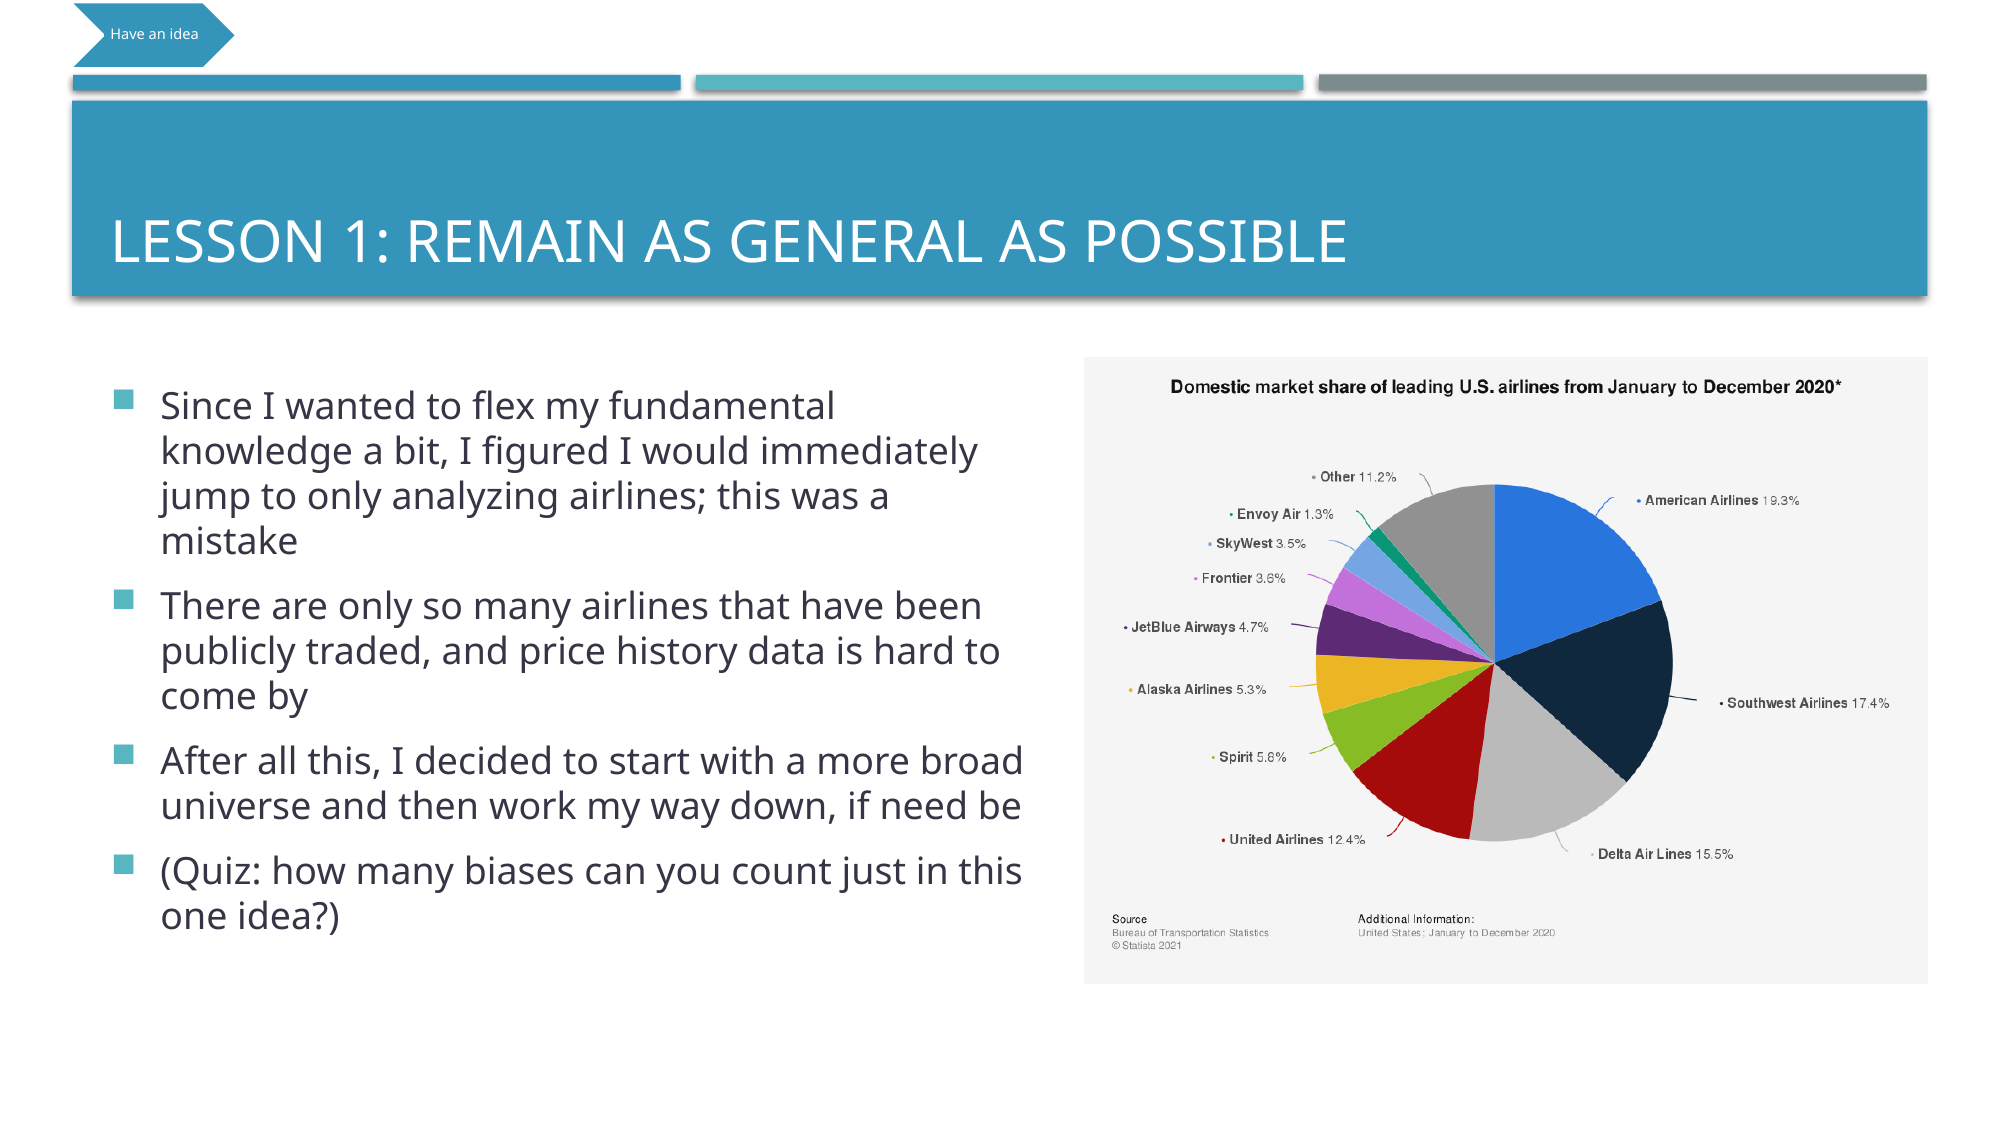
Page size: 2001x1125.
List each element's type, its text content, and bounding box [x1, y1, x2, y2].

title Lesson 1: Remain as general as possible [95, 115, 1905, 282]
picture [1083, 357, 1929, 984]
list Since I wanted to flex my fundamental knowledge a bit, I figured I would immediately jump to only analyzing airlines; this was a mistake There are only so many airlines that have been publicly traded, and price history data is hard to come by After all this, I decided to start with a more broad universe and then work my way down, if need be (Quiz: how many biases can you count just in this one idea?) [95, 357, 1052, 962]
text_box Have an idea [67, 0, 239, 71]
